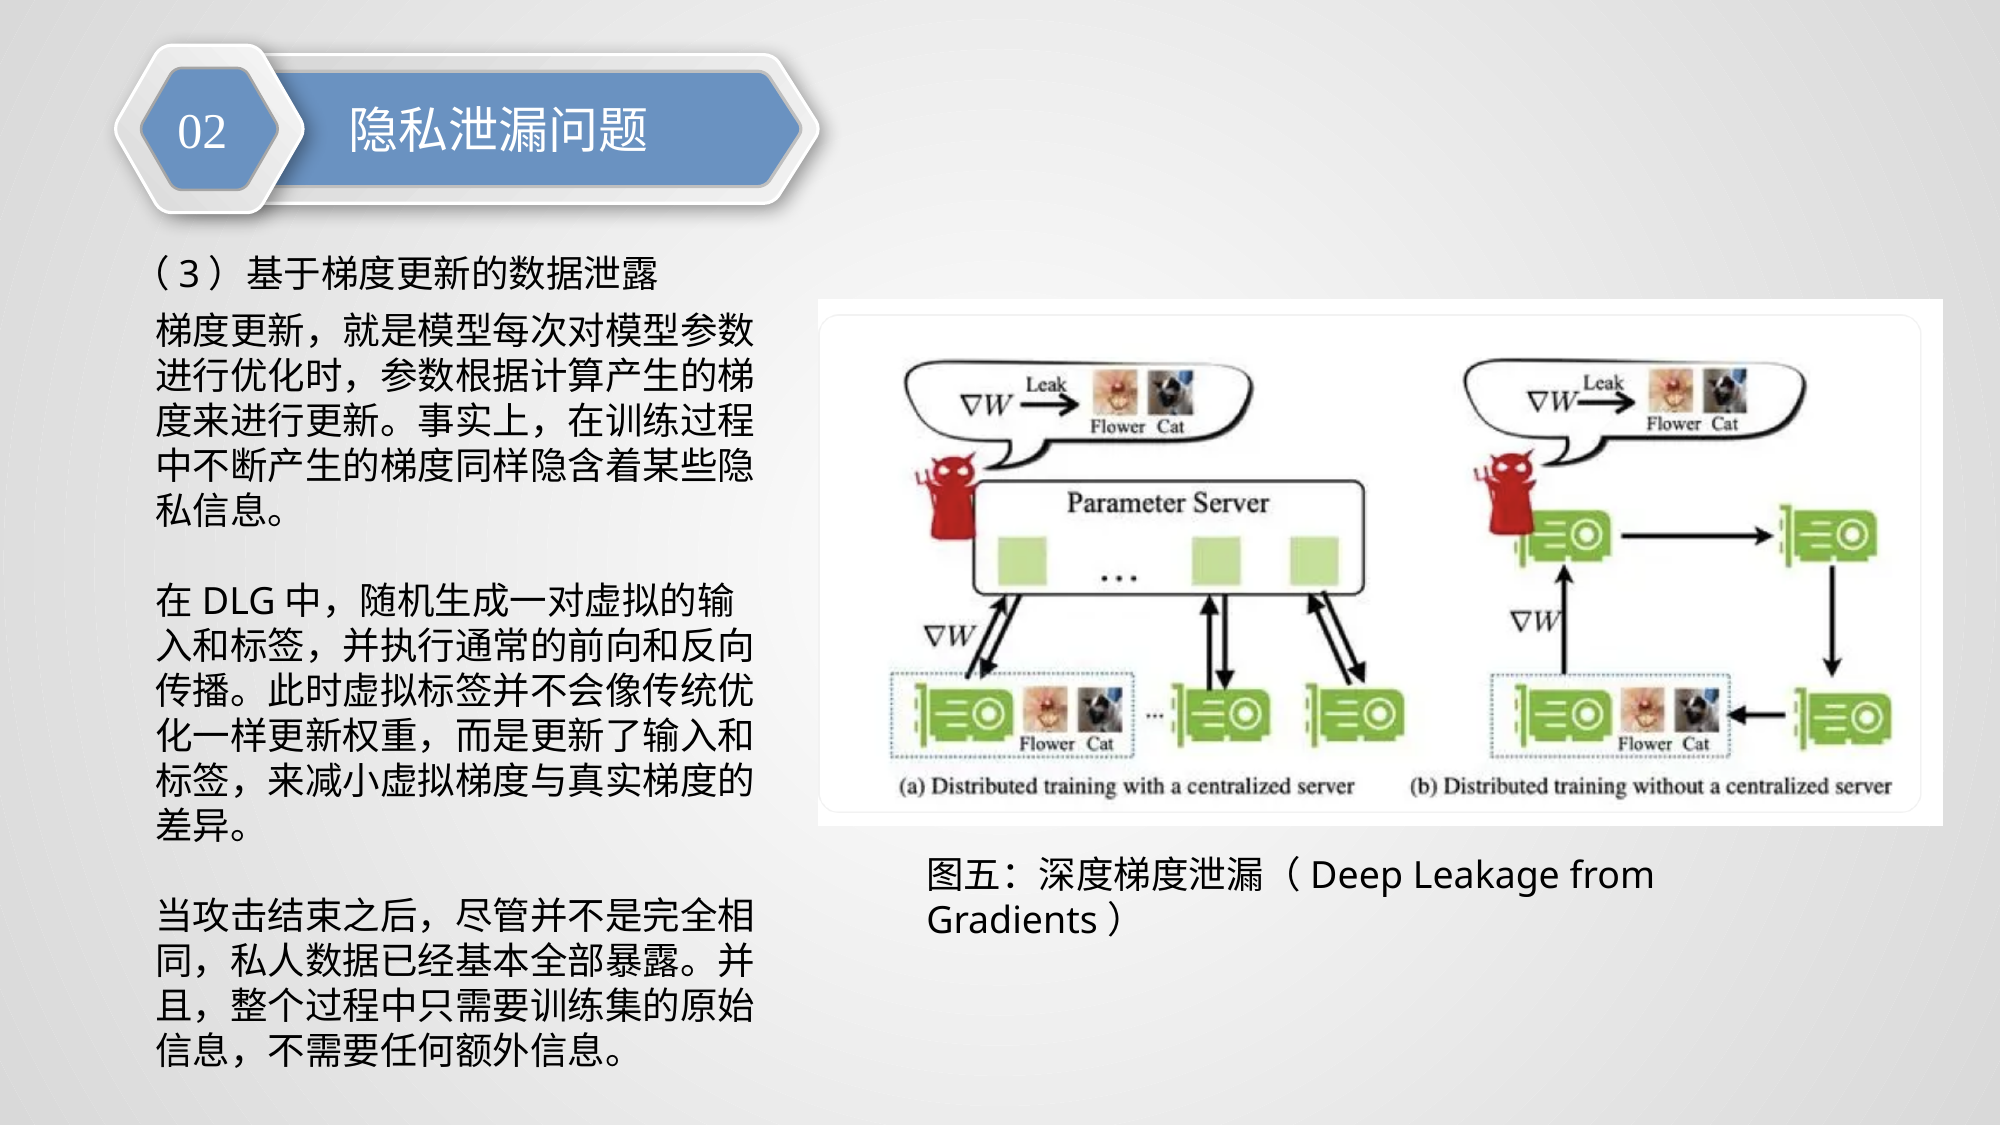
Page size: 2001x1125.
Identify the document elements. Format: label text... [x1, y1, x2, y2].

text_box （3）基于梯度更新的数据泄露 [117, 242, 920, 303]
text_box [114, 45, 819, 213]
text_box 图五：深度梯度泄漏（Deep Leakage from Gradients） [911, 843, 1850, 949]
picture [818, 299, 1943, 826]
text_box 梯度更新，就是模型每次对模型参数进行优化时，参数根据计算产生的梯度来进行更新。事实上，在训练过程中不断产生的梯度同样隐含着某些隐私信息。 在DLG中，随机生成一对虚拟的输入和标签，并执行通常的前向和反向传播。此时虚拟标签并不会像传统优化一样更新权重，而是更新了输入和标签，来减小虚拟梯度与真实梯度的差异。 当攻击结束之后，尽管并不是完全相同，私人数据已经基本全部暴露。并且，整个过程中只需要训练集的原始信息，不需要任何额外信息。 [140, 299, 780, 1080]
